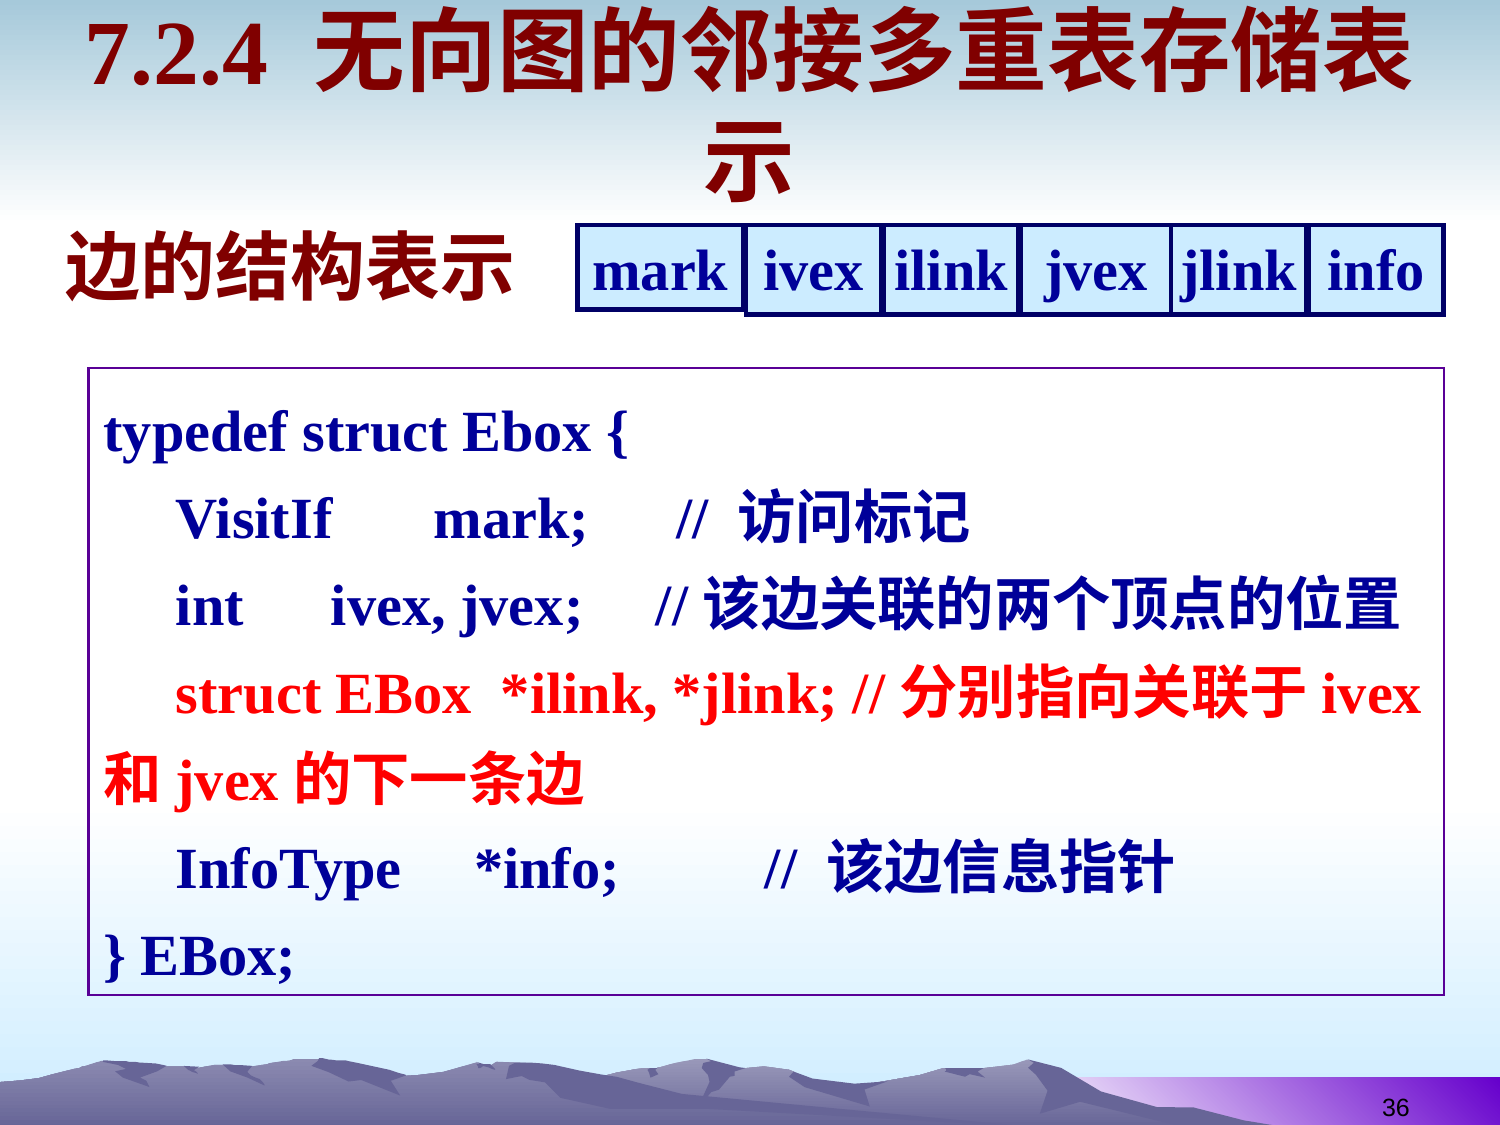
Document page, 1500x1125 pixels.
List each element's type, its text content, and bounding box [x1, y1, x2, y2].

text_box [574, 224, 1444, 316]
slide_number 36 [1074, 1054, 1425, 1125]
text_box 边的结构表示 [50, 212, 531, 318]
text_box typedef struct Ebox { VisitIf mark; // 访问标记 int ivex, jvex; //该边关联的两个顶点的位置 struct EBox *ilink, *jlink; //分别指向关联于ivex和jvex的下一条边 InfoType *info; // 该边信息指针 } EBox; [88, 367, 1444, 995]
title 7.2.4 无向图的邻接多重表存储表示 [24, 19, 1475, 188]
